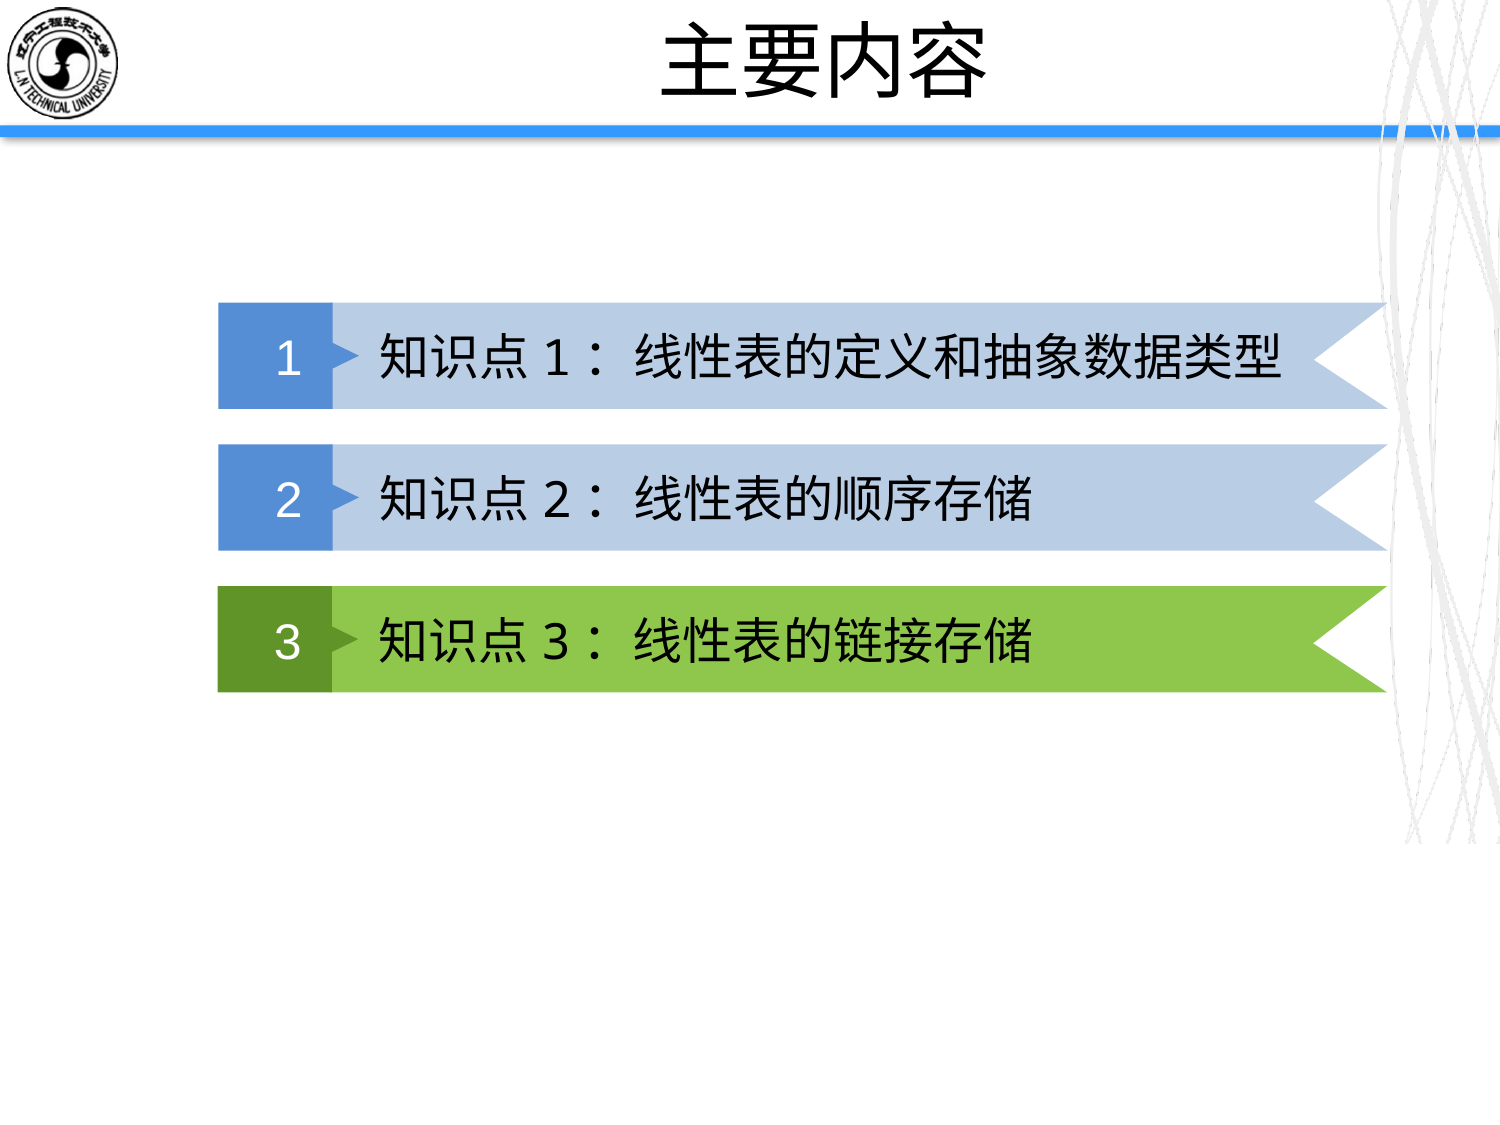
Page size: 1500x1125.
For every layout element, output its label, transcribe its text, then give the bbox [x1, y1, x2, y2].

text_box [218, 444, 1389, 551]
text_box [218, 302, 1389, 410]
picture [5, 7, 118, 120]
table_cell a5 [1377, 116, 1500, 844]
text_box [217, 585, 1388, 693]
title 主要内容 [147, 0, 1500, 116]
